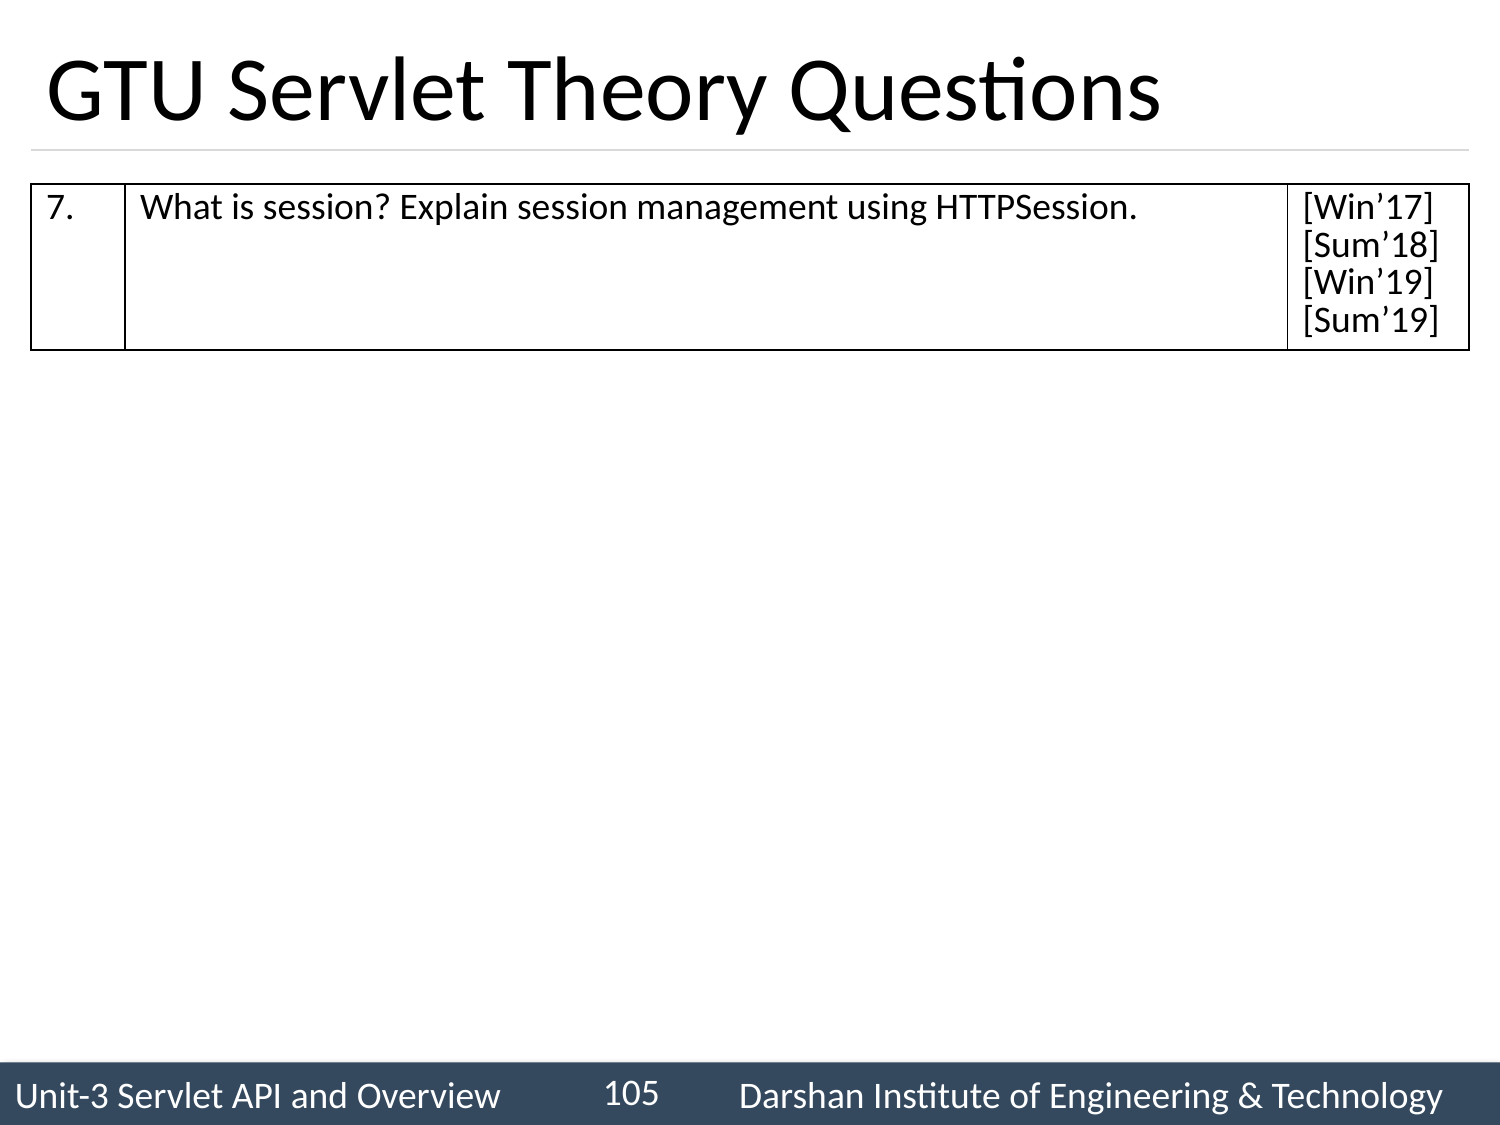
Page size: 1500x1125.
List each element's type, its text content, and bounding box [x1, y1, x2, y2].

table_header 7. [32, 185, 124, 349]
slide_number 105 [575, 1060, 675, 1121]
title GTU Servlet Theory Questions [31, 17, 1469, 150]
table_header What is session? Explain session management using HTTPSession. [126, 185, 1287, 349]
table_header [Win’17] [Sum’18] [Win’19] [Sum’19] [1288, 185, 1468, 349]
